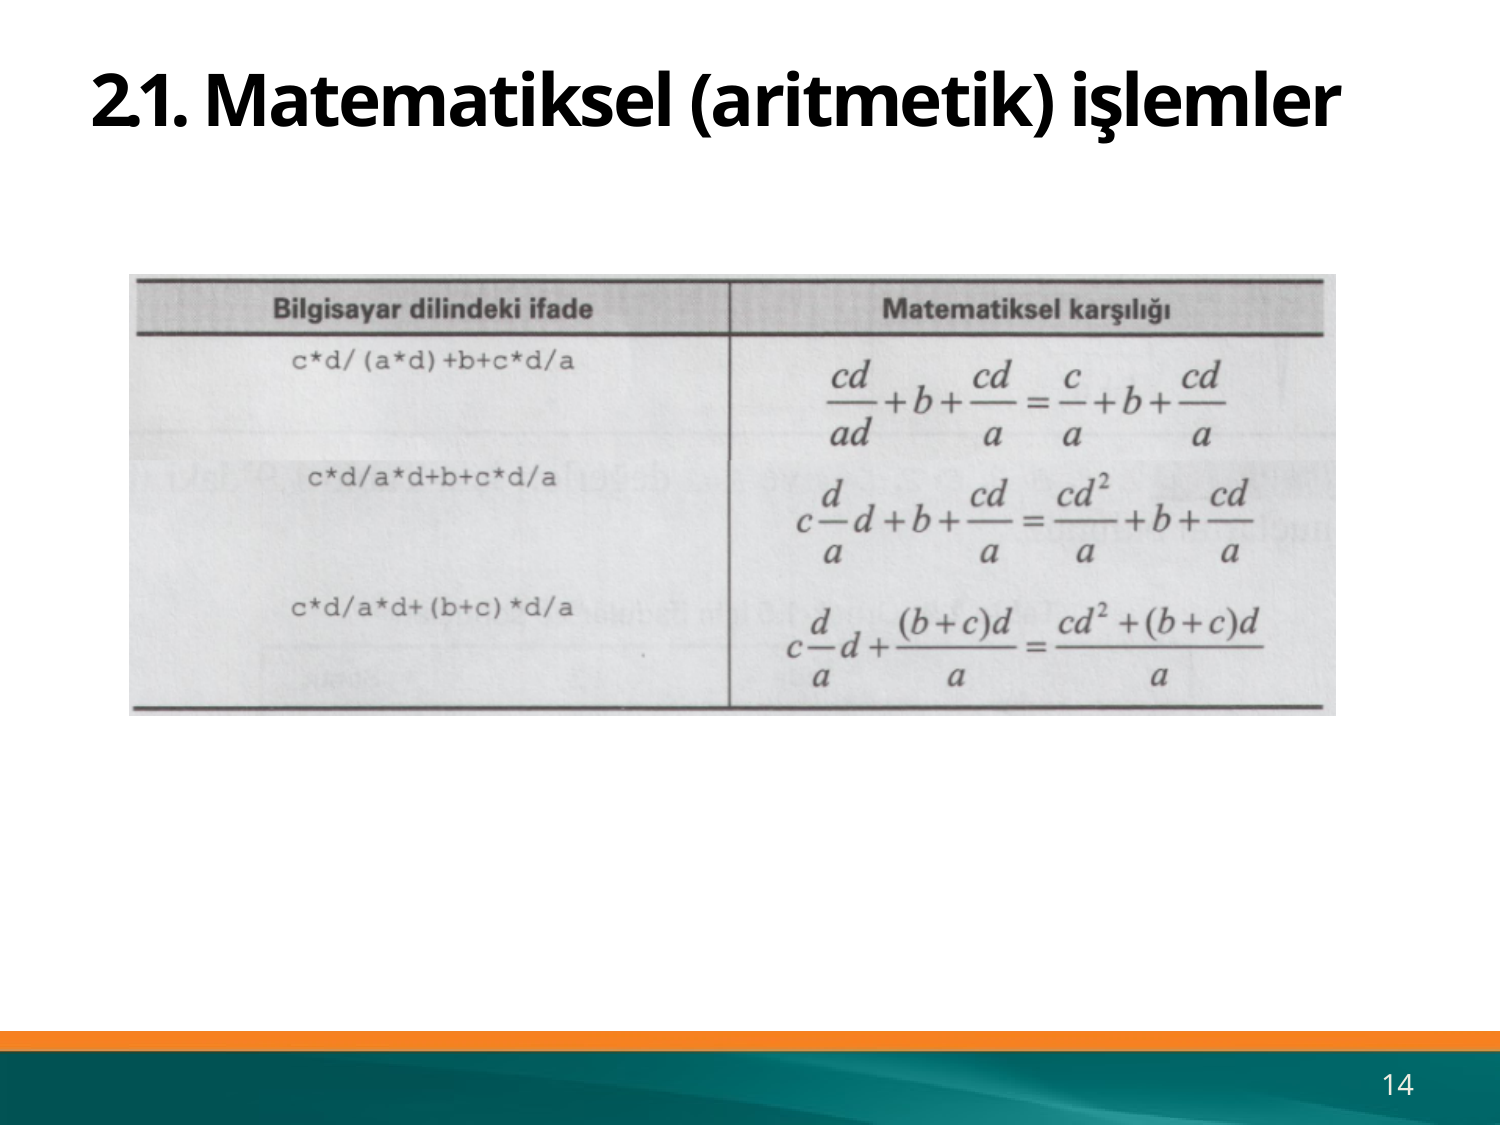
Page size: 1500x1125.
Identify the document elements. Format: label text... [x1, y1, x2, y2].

slide_number 14 [1377, 1065, 1415, 1125]
picture [129, 274, 1336, 716]
picture [0, 1031, 1500, 1125]
title 2.1. Matematiksel (aritmetik) işlemler [87, 51, 1378, 242]
